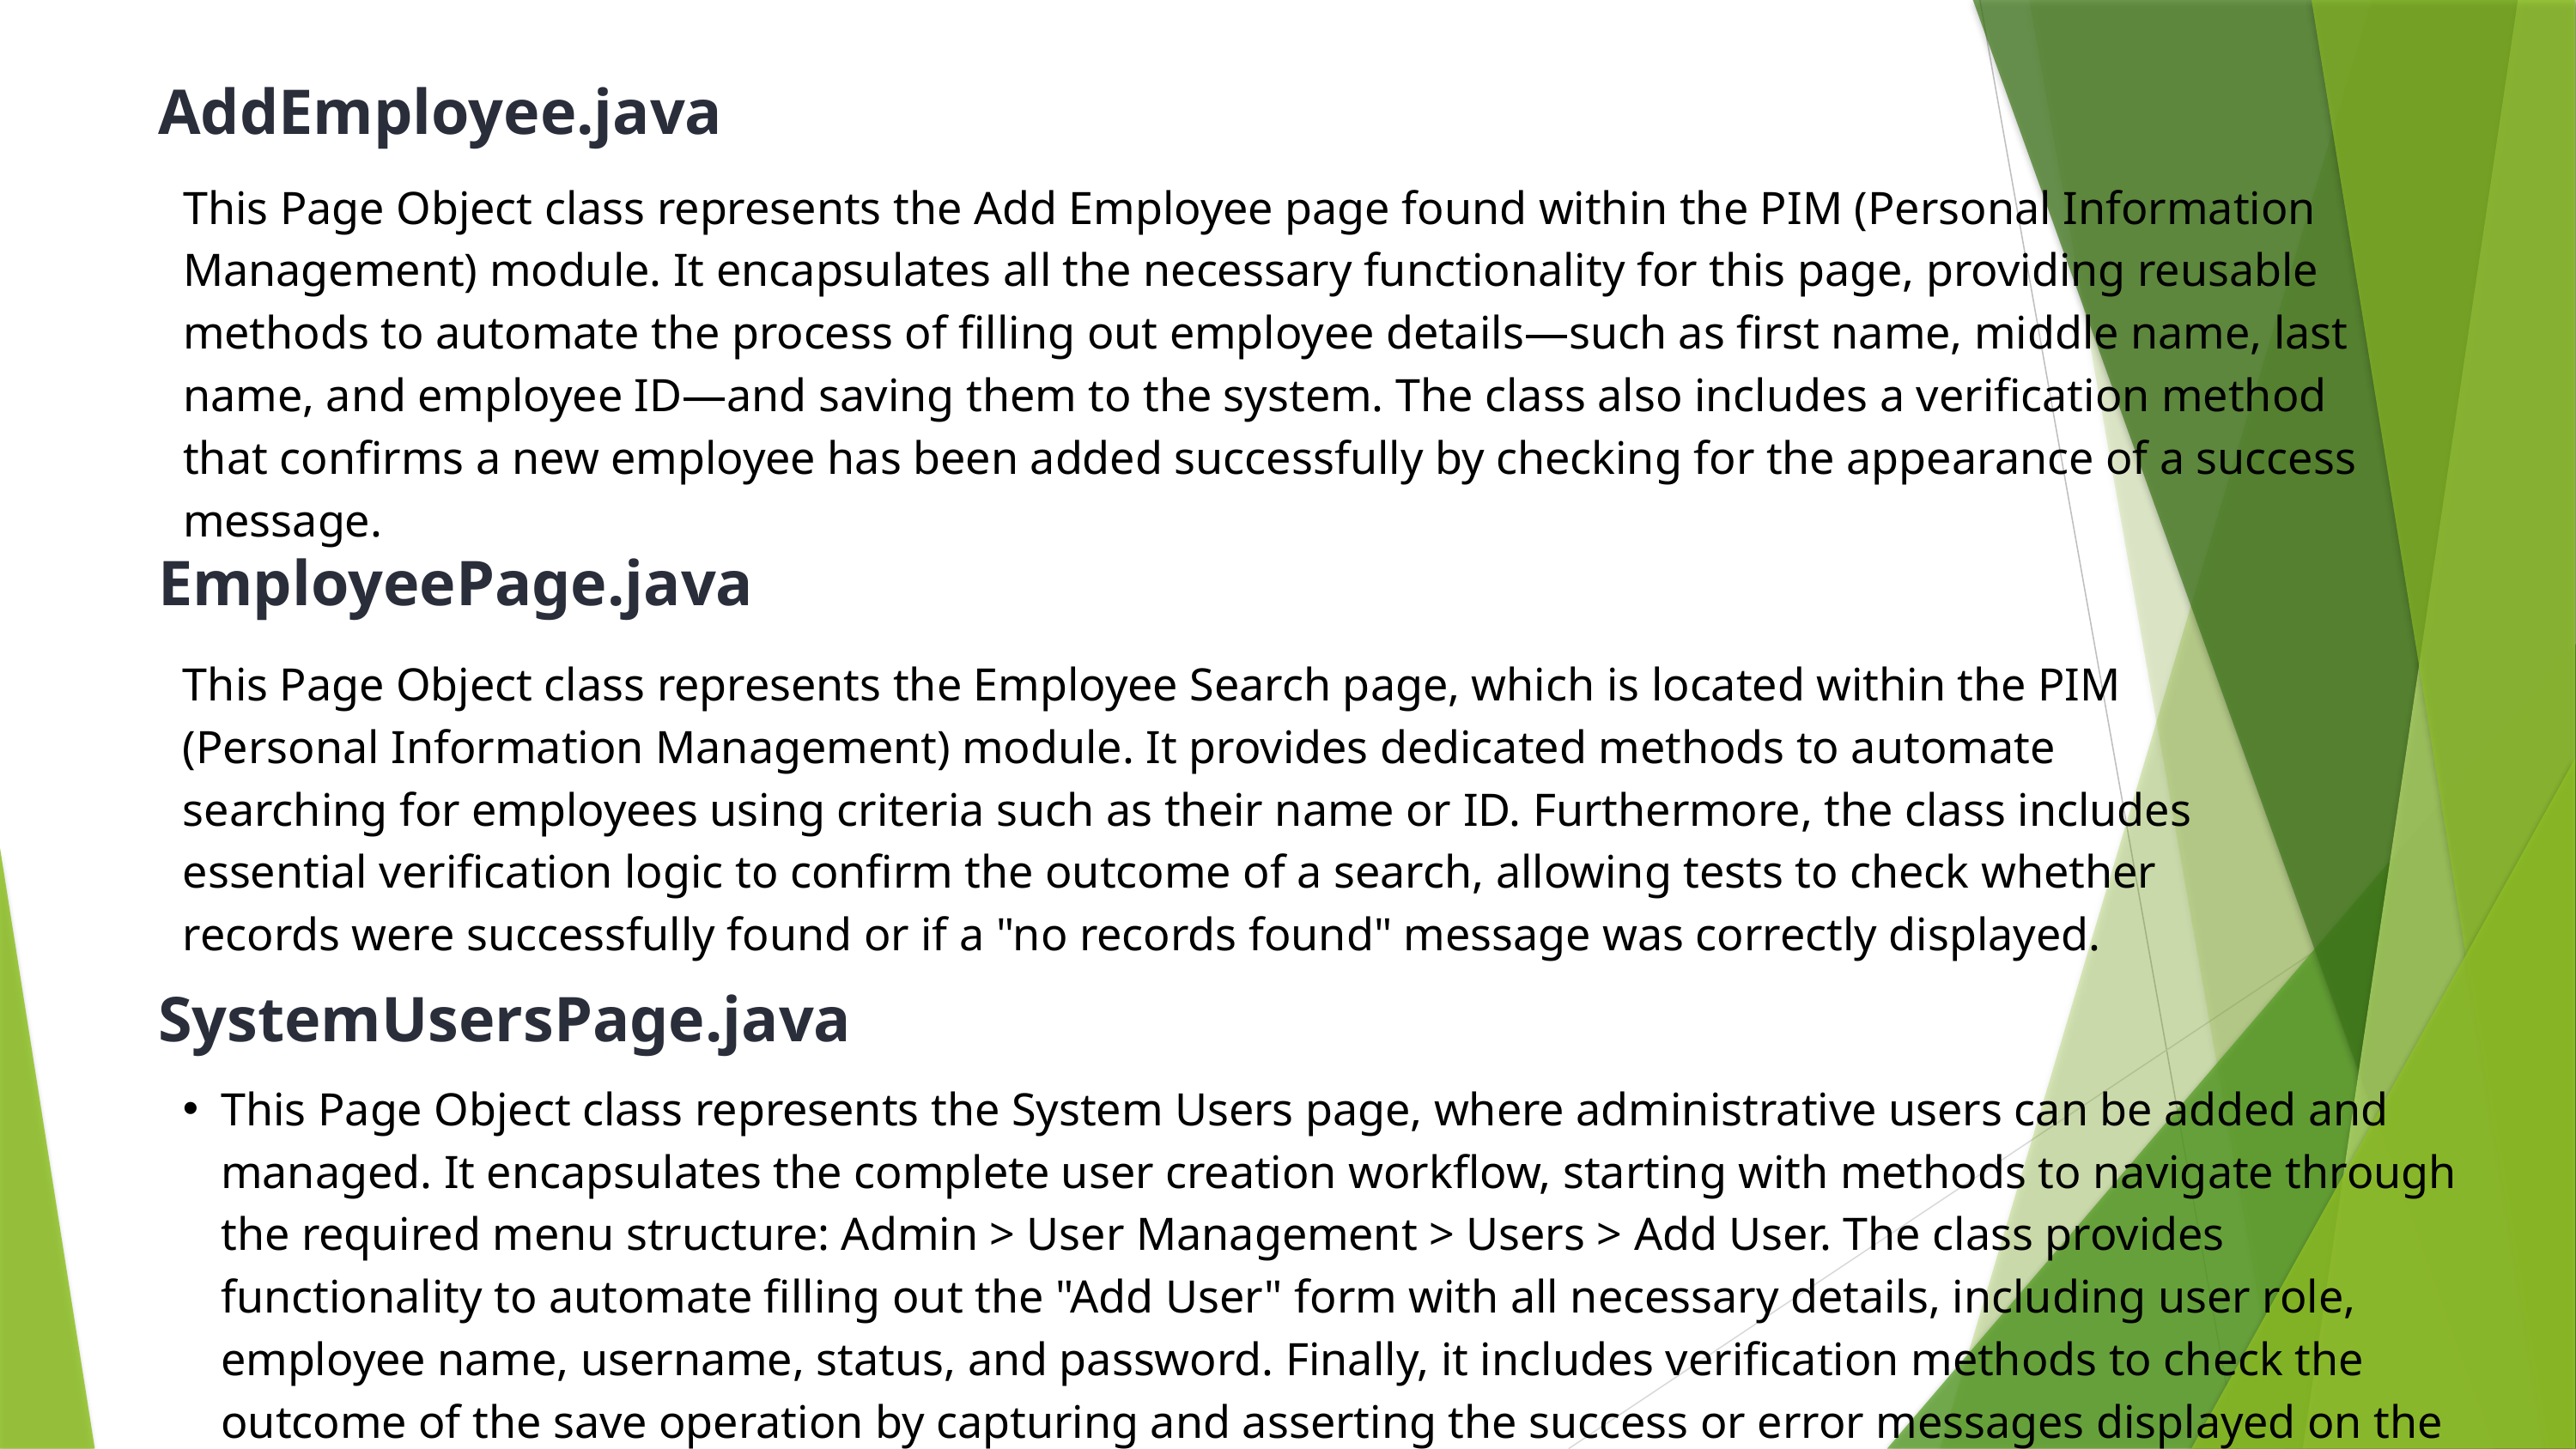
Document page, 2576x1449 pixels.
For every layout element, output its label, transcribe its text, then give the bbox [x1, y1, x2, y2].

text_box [157, 979, 2023, 1112]
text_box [157, 72, 2023, 219]
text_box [157, 543, 2023, 768]
text_box This Page Object class represents the Employee Search page, which is located within the PIM (Personal Information Management) module. It provides dedicated methods to automate searching for employees using criteria such as their name or ID. Furthermore, the class includes essential verification logic to confirm the outcome of a search, allowing tests to check whether records were successfully found or if a "no records found" message was correctly displayed. [144, 646, 2239, 961]
text_box This Page Object class represents the System Users page, where administrative users can be added and managed. It encapsulates the complete user creation workflow, starting with methods to navigate through the required menu structure: Admin > User Management > Users > Add User. The class provides functionality to automate filling out the "Add User" form with all necessary details, including user role, employee name, username, status, and password. Finally, it includes verification methods to check the outcome of the save operation by capturing and asserting the success or error messages displayed on the page. [144, 1071, 2475, 1449]
text_box This Page Object class represents the Add Employee page found within the PIM (Personal Information Management) module. It encapsulates all the necessary functionality for this page, providing reusable methods to automate the process of filling out employee details—such as first name, middle name, last name, and employee ID—and saving them to the system. The class also includes a verification method that confirms a new employee has been added successfully by checking for the appearance of a success message. [144, 170, 2365, 546]
